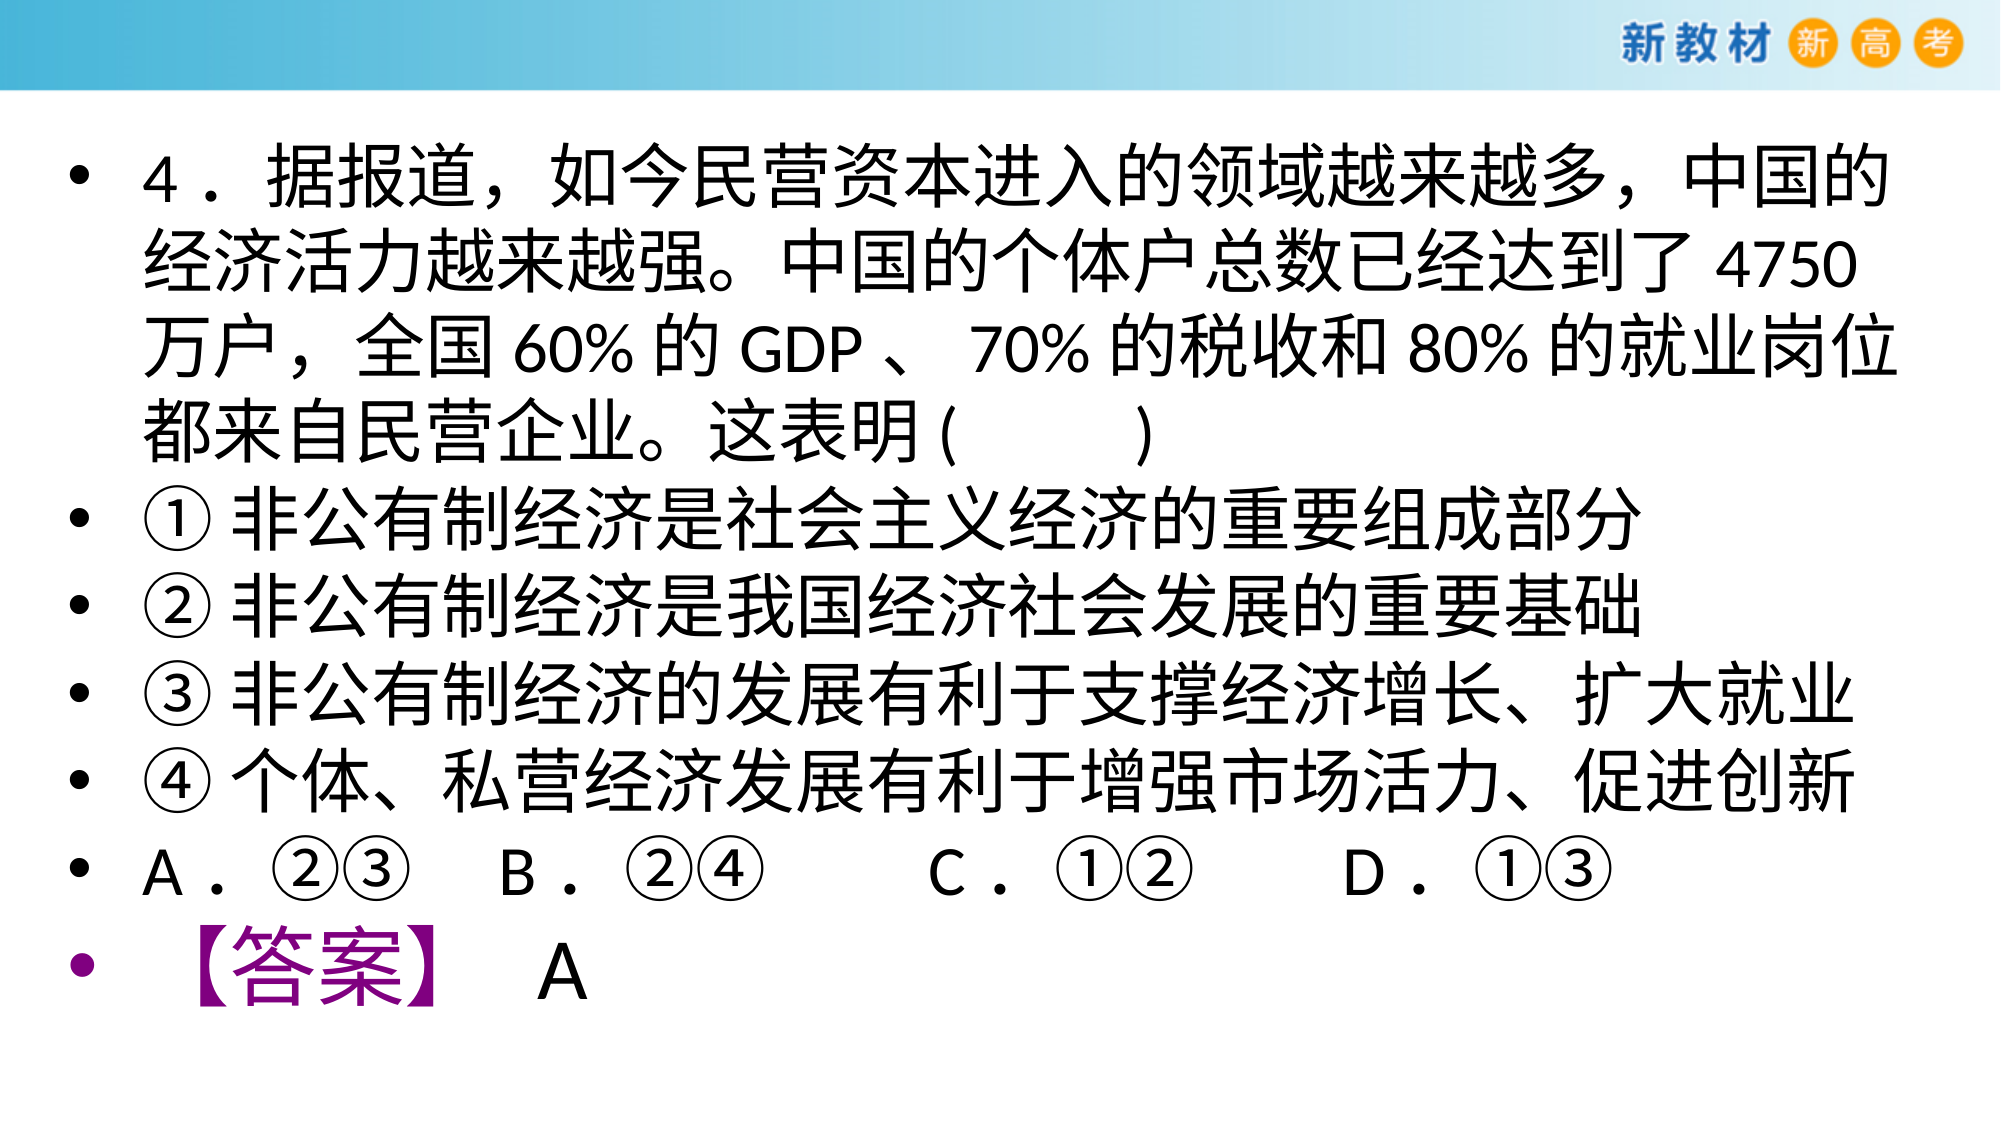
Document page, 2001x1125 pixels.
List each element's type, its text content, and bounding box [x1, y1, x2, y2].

list 4．据报道，如今民营资本进入的领域越来越多，中国的经济活力越来越强。中国的个体户总数已经达到了4750万户，全国60%的GDP、70%的税收和80%的就业岗位都来自民营企业。这表明( ) ①非公有制经济是社会主义经济的重要组成部分 ②非公有制经济是我国经济社会发展的重要基础 ③非公有制经济的发展有利于支撑经济增长、扩大就业 ④个体、私营经济发展有利于增强市场活力、促进创新 A．②③ B．②④ C．①② D．①③ 【答案】 A [51, 124, 1959, 1077]
picture [0, 0, 2001, 1125]
